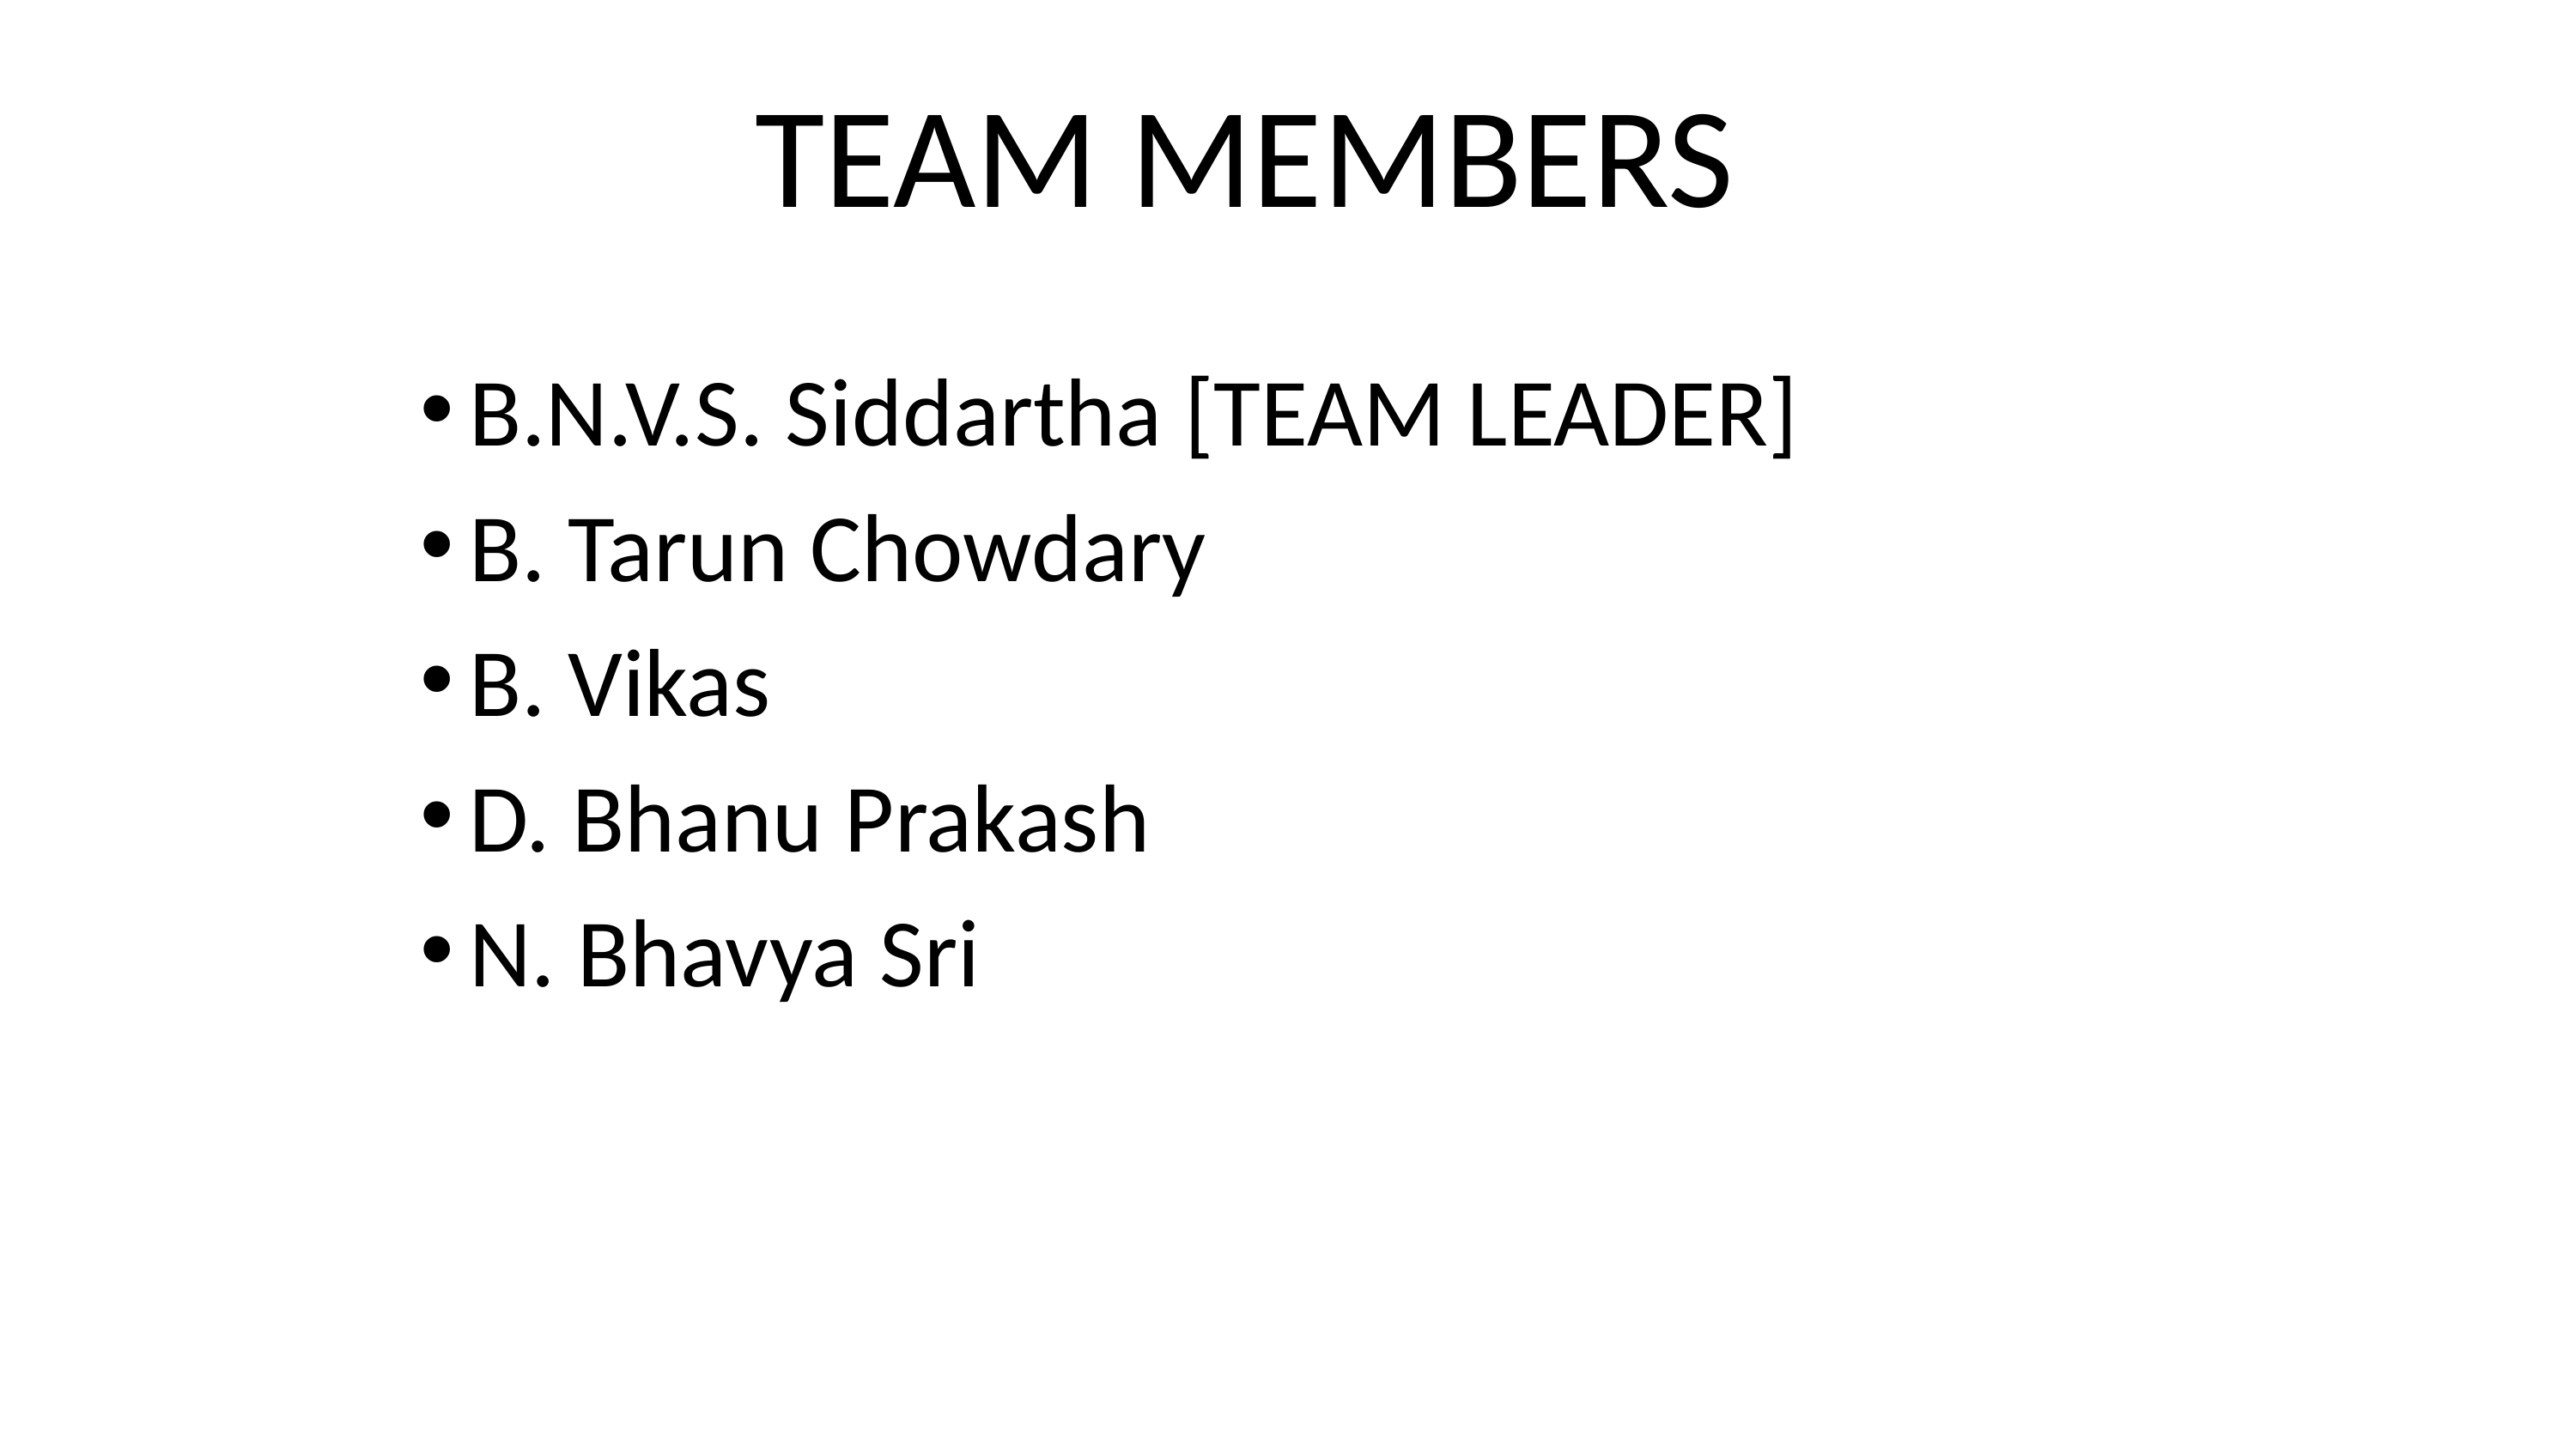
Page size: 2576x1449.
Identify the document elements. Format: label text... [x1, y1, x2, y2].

list B.N.V.S. Siddartha [TEAM LEADER] B. Tarun Chowdary B. Vikas D. Bhanu Prakash N. Bhavya Sri [407, 343, 2029, 1106]
title TEAM MEMBERS [665, 70, 1825, 231]
